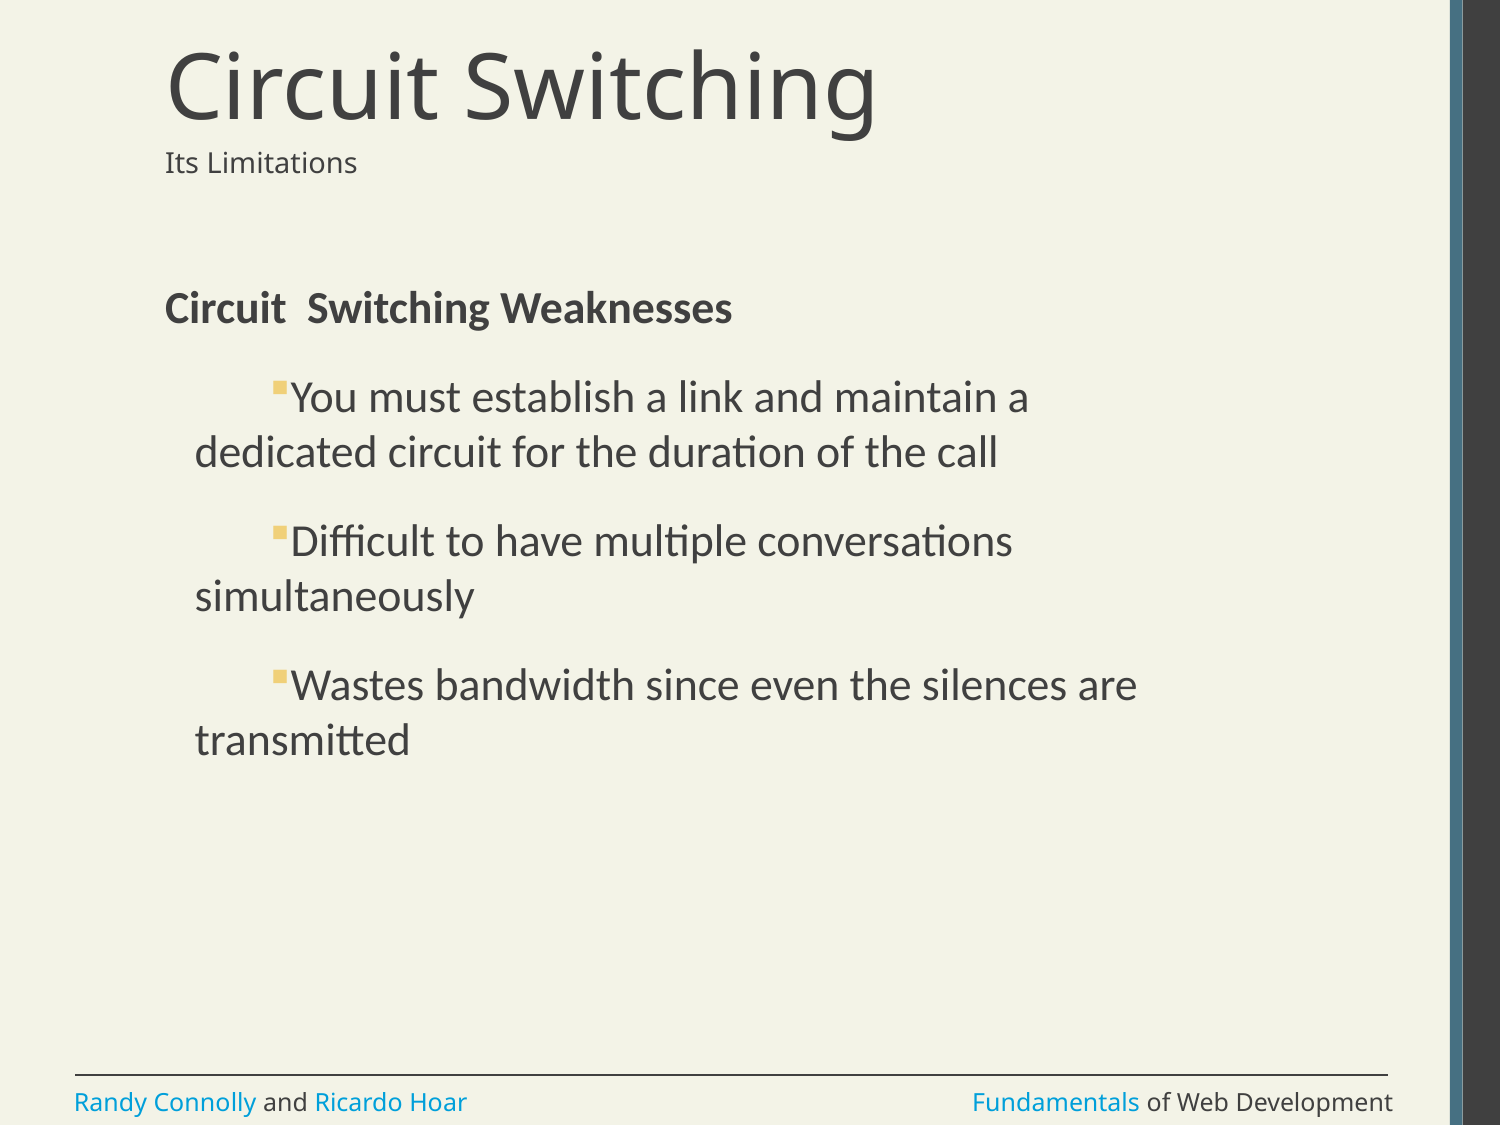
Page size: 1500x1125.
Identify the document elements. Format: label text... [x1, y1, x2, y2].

title Circuit Switching [150, 20, 1425, 188]
list Circuit Switching Weaknesses You must establish a link and maintain a dedicated circuit for the duration of the call Difficult to have multiple conversations simultaneously Wastes bandwidth since even the silences are transmitted [150, 270, 1200, 835]
list Its Limitations [150, 137, 1200, 188]
